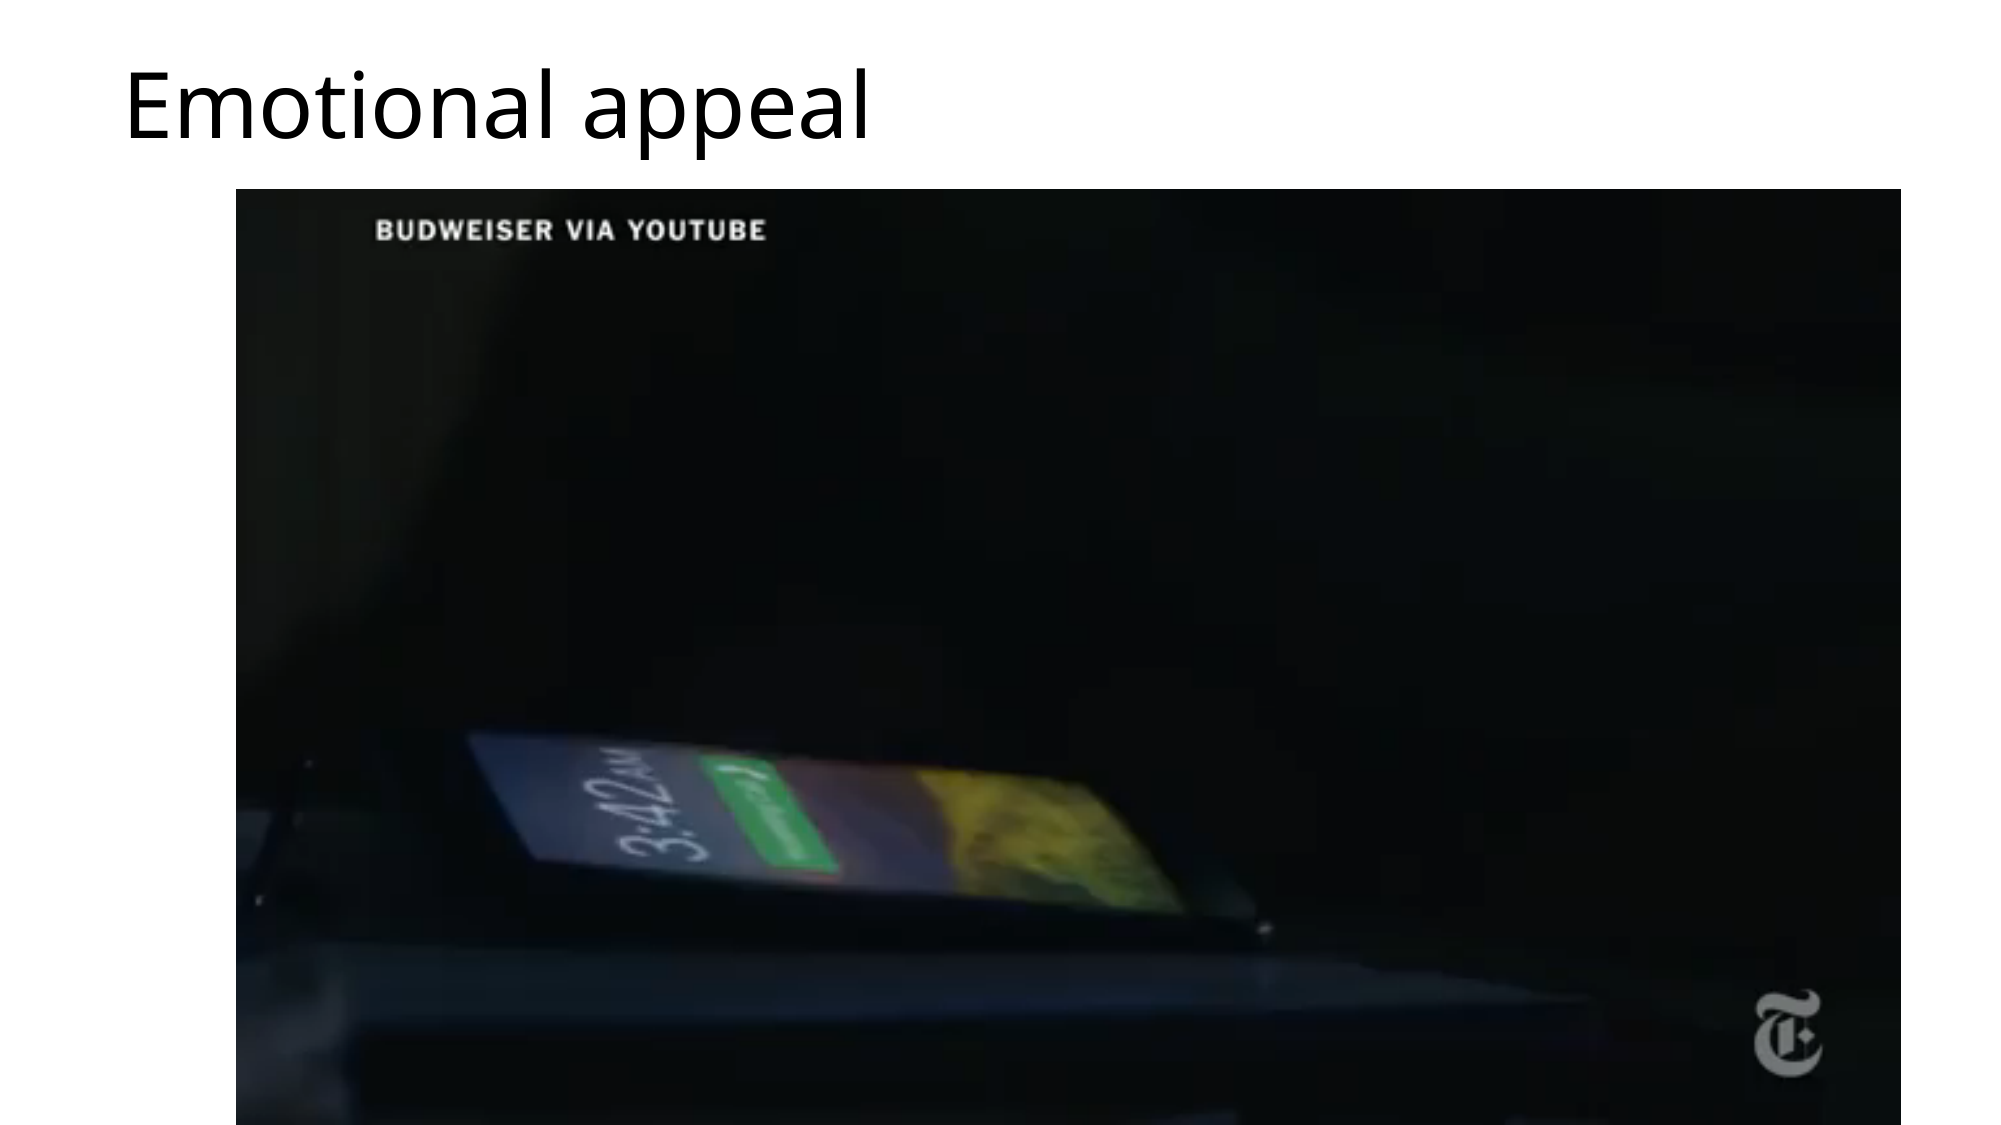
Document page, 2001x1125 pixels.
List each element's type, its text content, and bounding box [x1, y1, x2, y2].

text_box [235, 188, 1901, 1125]
title Emotional appeal [107, 0, 1832, 218]
